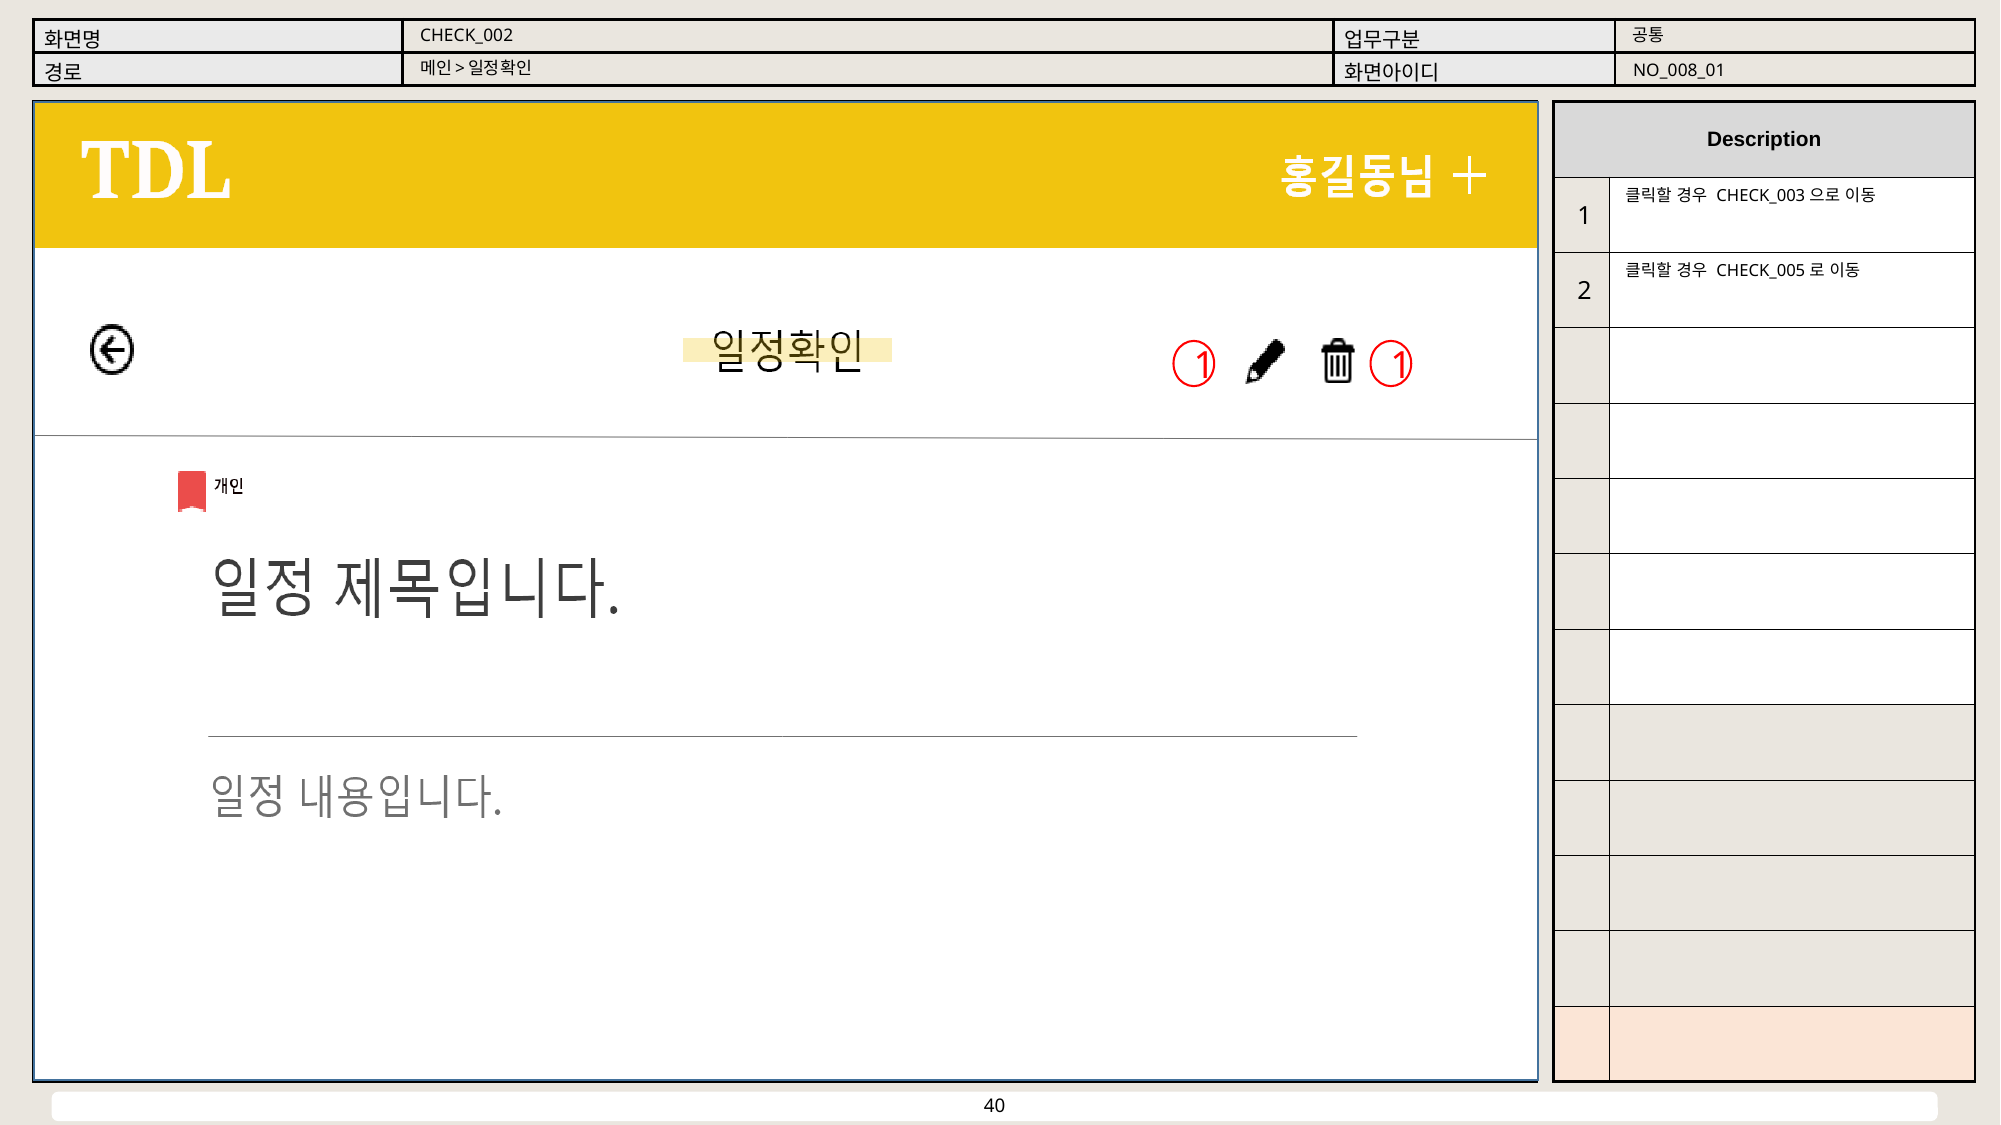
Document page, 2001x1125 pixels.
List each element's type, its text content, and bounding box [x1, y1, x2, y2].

text_box 1 [1172, 339, 1216, 388]
text_box 클릭할 경우 CHECK_005로 이동 [1610, 252, 1959, 287]
list 메인>일정확인 [404, 52, 1331, 86]
text_box [33, 101, 1539, 1081]
list NO_008_01 [1618, 53, 1976, 88]
list 공통 [1617, 19, 1975, 54]
text_box 2 [1562, 267, 1602, 312]
text_box 1 [1369, 339, 1413, 388]
text_box 클릭할 경우 CHECK_003으로 이동 [1610, 177, 1959, 213]
text_box 1 [1562, 192, 1602, 237]
list CHECK_002 [404, 19, 1331, 52]
